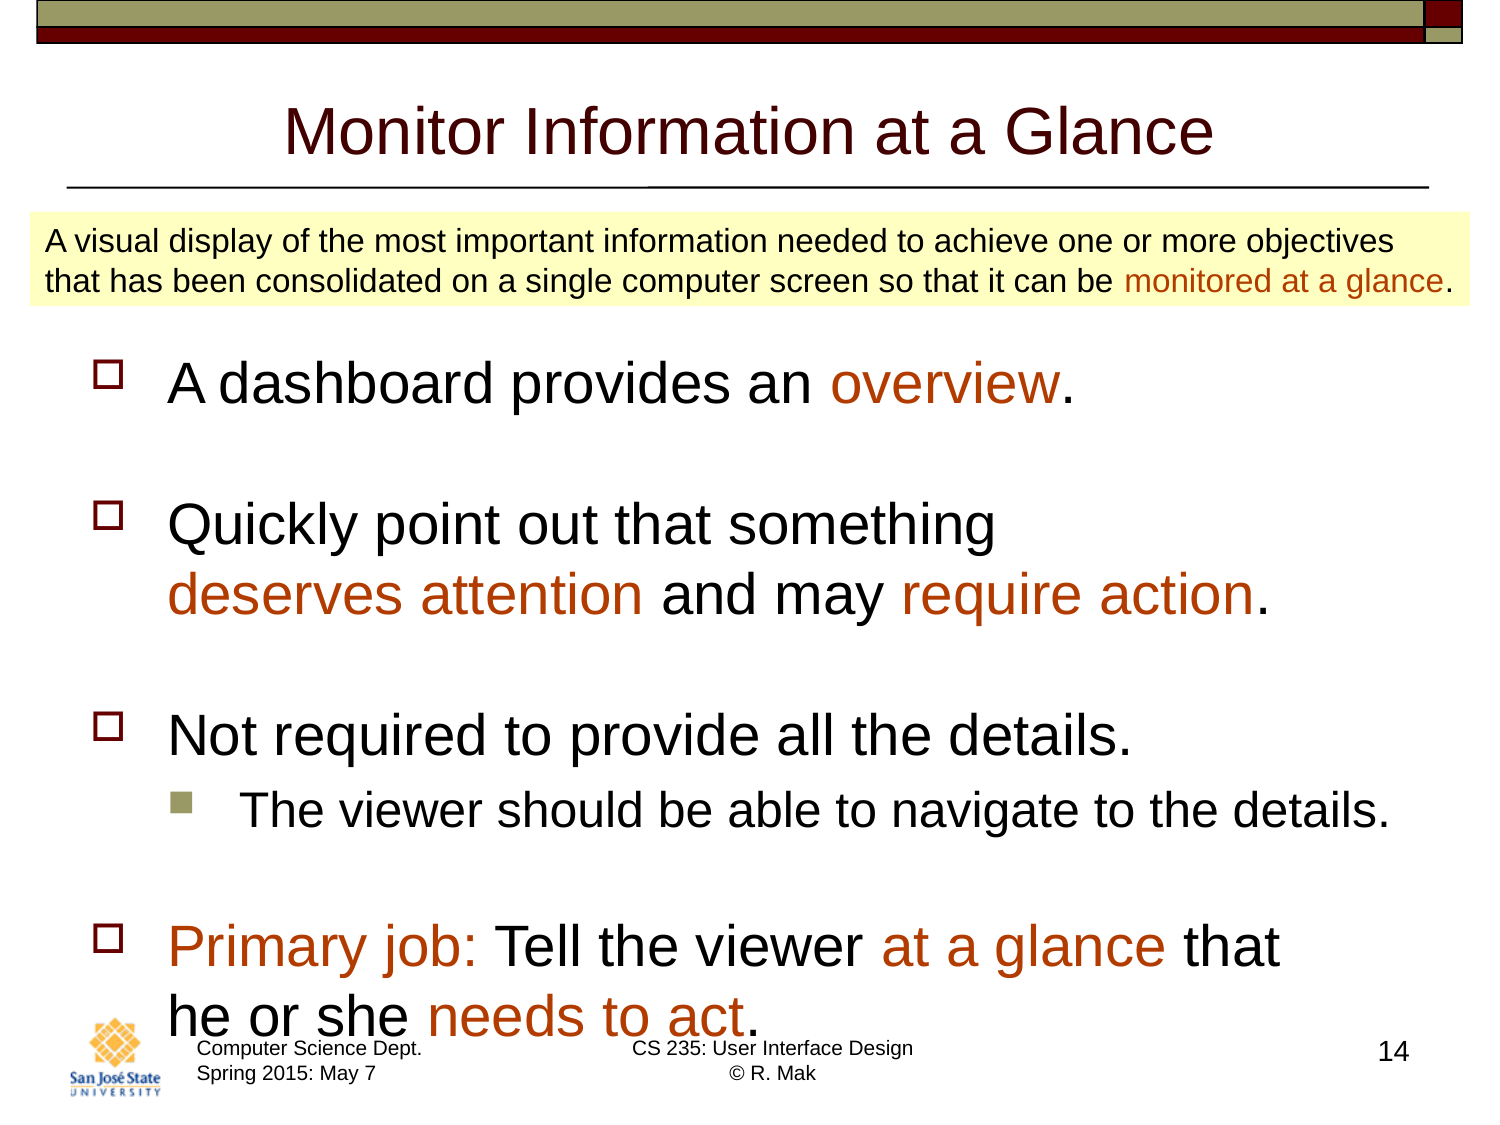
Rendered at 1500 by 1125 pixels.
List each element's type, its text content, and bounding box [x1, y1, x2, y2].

slide_number 14 [1112, 1025, 1425, 1100]
picture [60, 1012, 166, 1112]
text_box A visual display of the most important information needed to achieve one or more objectives that has been consolidated on a single computer screen so that it can be monitored at a glance. [29, 211, 1470, 307]
title Monitor Information at a Glance [75, 67, 1425, 175]
list A dashboard provides an overview. Quickly point out that something deserves attention and may require action. Not required to provide all the details. The viewer should be able to navigate to the details. Primary job: Tell the viewer at a glance that he or she needs to act. [75, 337, 1425, 1006]
